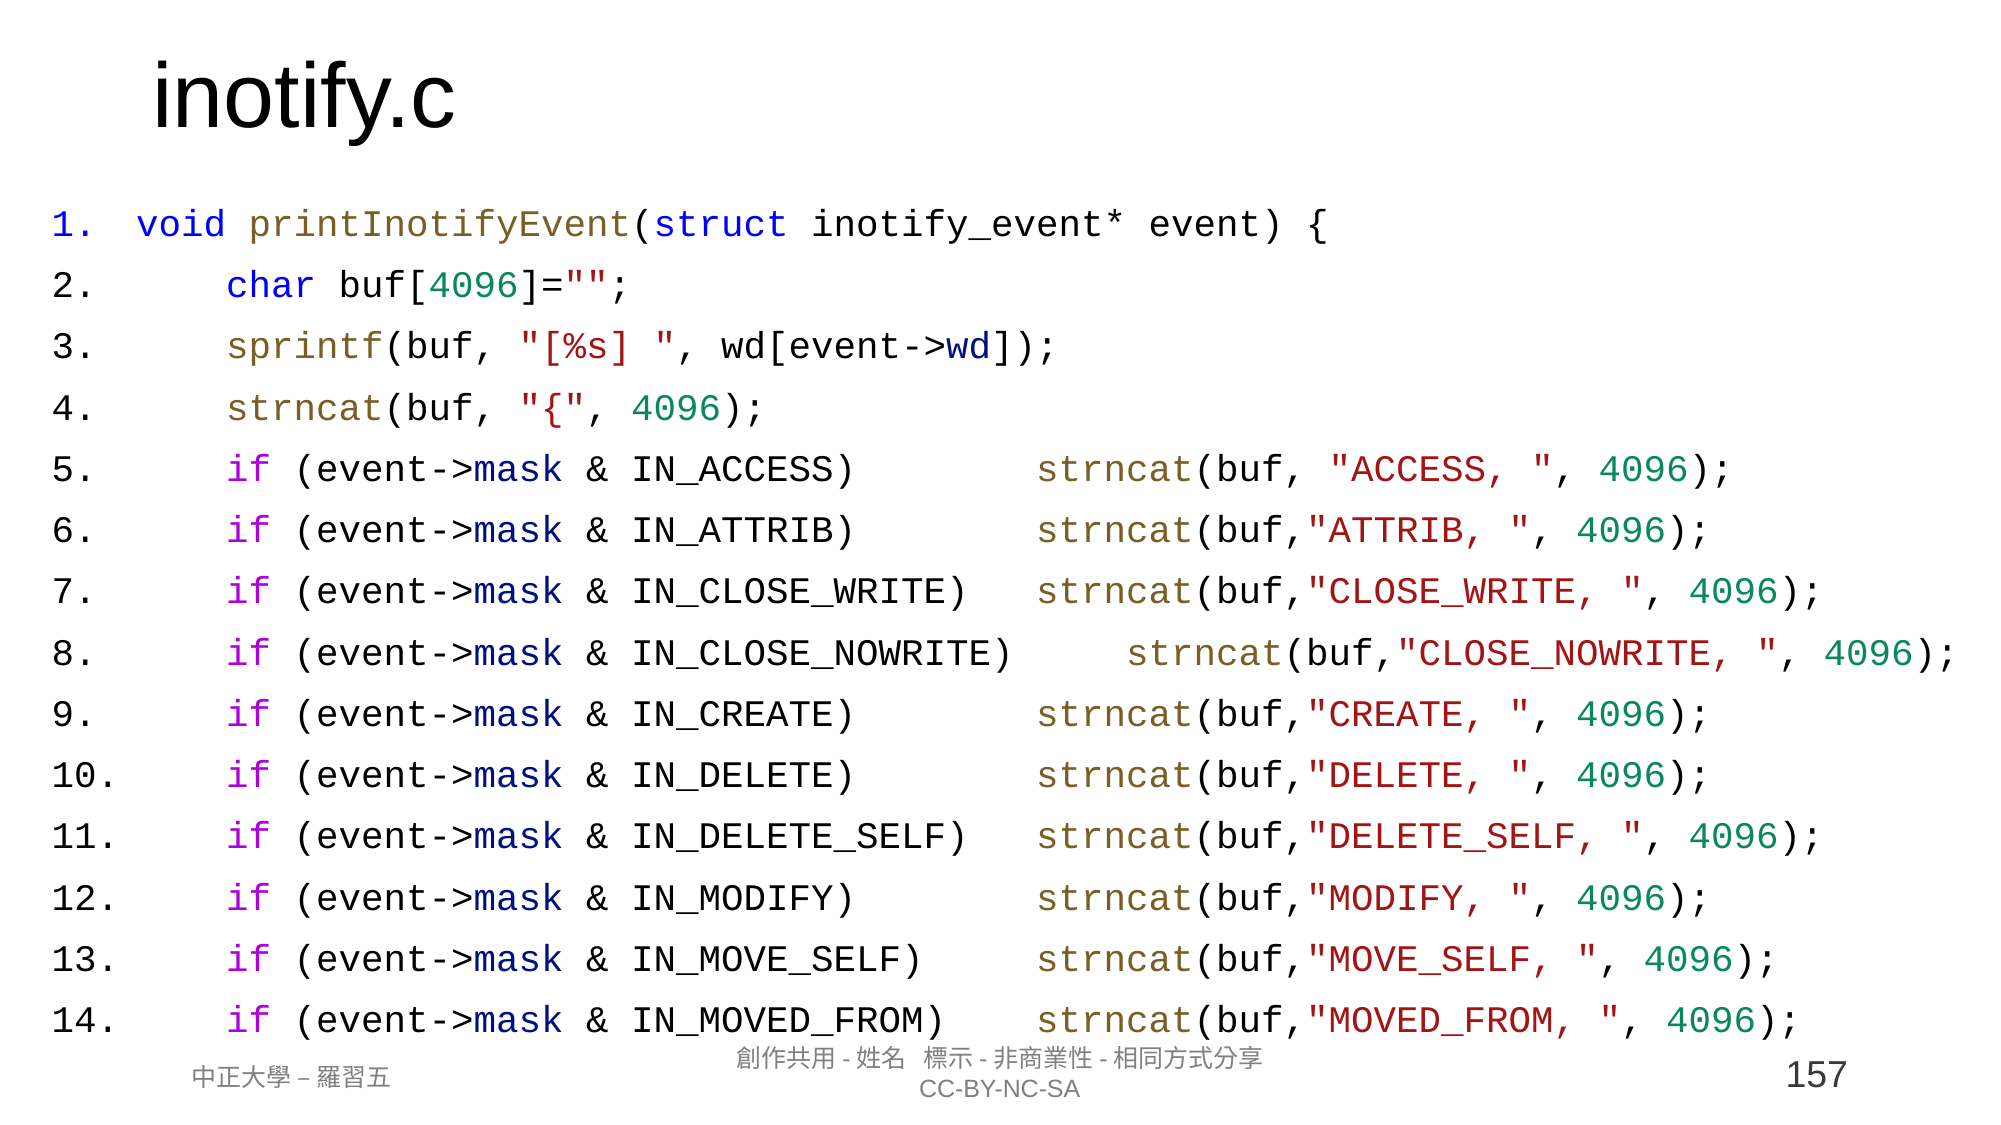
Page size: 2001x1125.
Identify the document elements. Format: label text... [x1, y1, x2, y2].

text_box inotify.c [137, 0, 1863, 196]
text_box void printInotifyEvent(struct inotify_event* event) { char buf[4096]=""; sprintf(buf, "[%s] ", wd[event->wd]); strncat(buf, "{", 4096); if (event->mask & IN_ACCESS) strncat(buf, "ACCESS, ", 4096); if (event->mask & IN_ATTRIB) strncat(buf,"ATTRIB, ", 4096); if (event->mask & IN_CLOSE_WRITE) strncat(buf,"CLOSE_WRITE, ", 4096); if (event->mask & IN_CLOSE_NOWRITE) strncat(buf,"CLOSE_NOWRITE, ", 4096); if (event->mask & IN_CREATE) strncat(buf,"CREATE, ", 4096); if (event->mask & IN_DELETE) strncat(buf,"DELETE, ", 4096); if (event->mask & IN_DELETE_SELF) strncat(buf,"DELETE_SELF, ", 4096); if (event->mask & IN_MODIFY) strncat(buf,"MODIFY, ", 4096); if (event->mask & IN_MOVE_SELF) strncat(buf,"MOVE_SELF, ", 4096); if (event->mask & IN_MOVED_FROM) strncat(buf,"MOVED_FROM, ", 4096); [36, 196, 2000, 1125]
